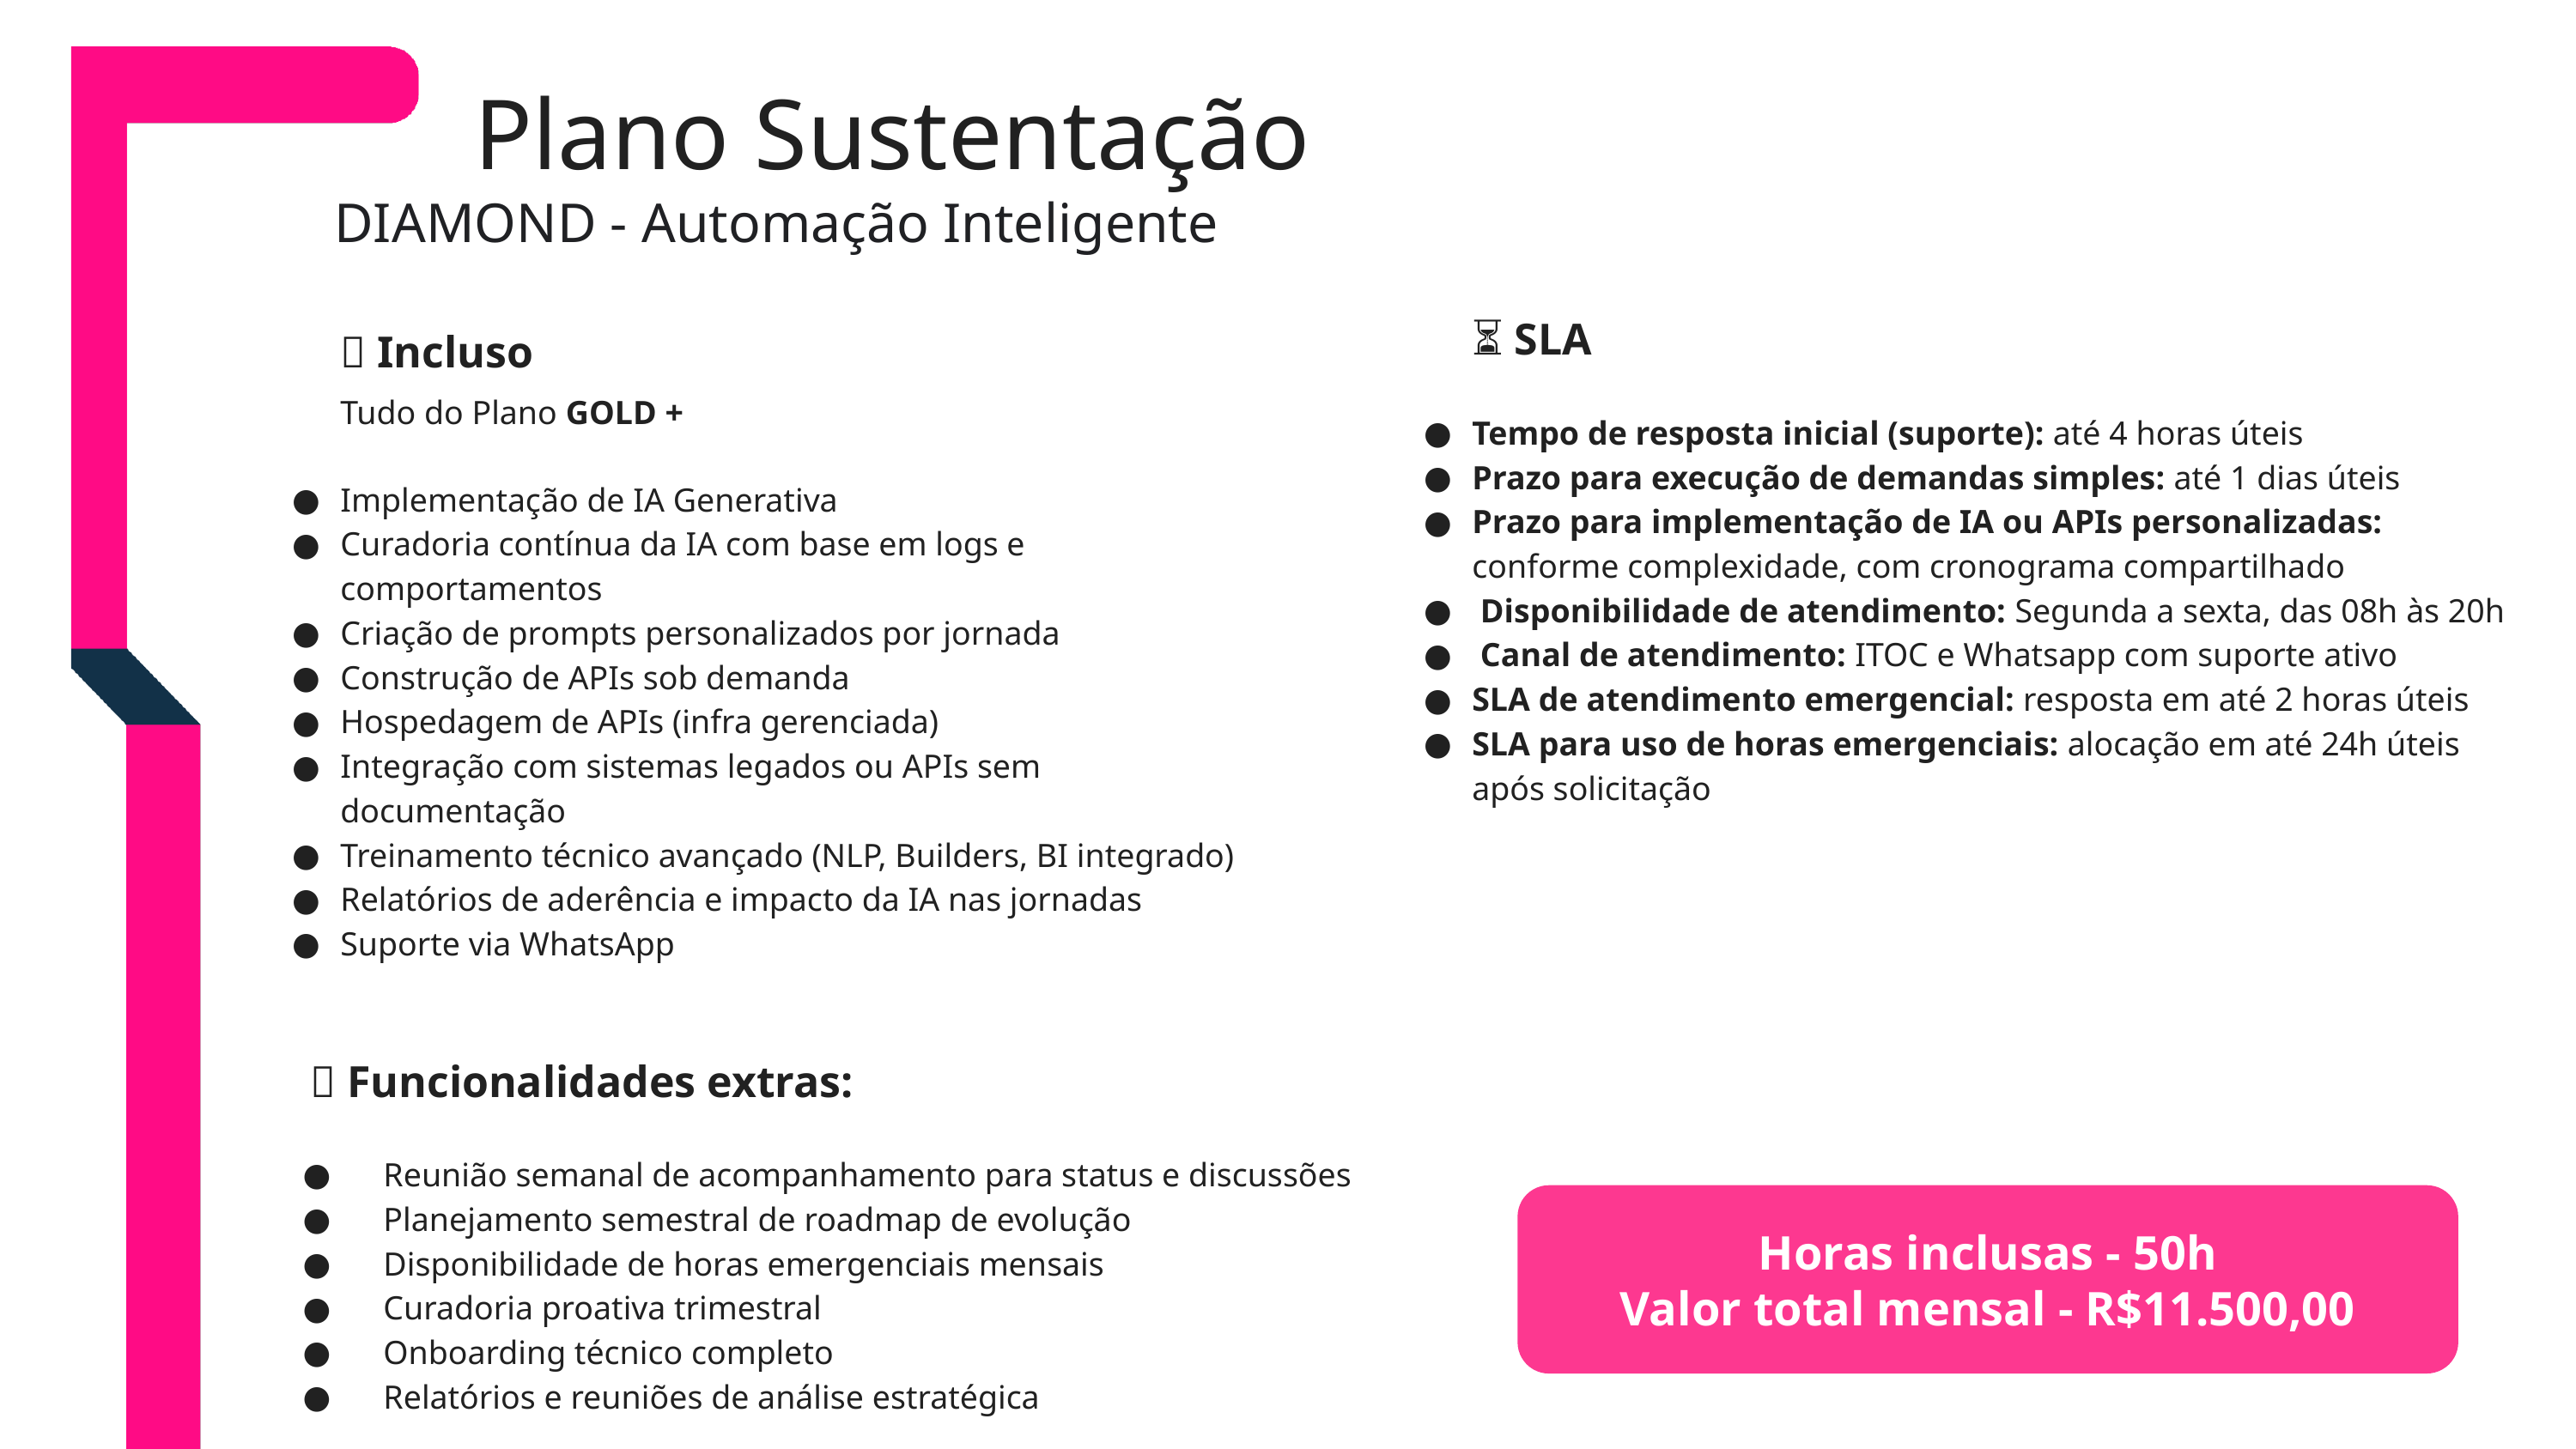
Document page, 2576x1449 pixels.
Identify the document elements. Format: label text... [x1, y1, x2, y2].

text_box ✅ Incluso Tudo do Plano GOLD + Implementação de IA Generativa Curadoria contínua da IA com base em logs e comportamentos Criação de prompts personalizados por jornada Construção de APIs sob demanda Hospedagem de APIs (infra gerenciada) Integração com sistemas legados ou APIs sem documentação Treinamento técnico avançado (NLP, Builders, BI integrado) Relatórios de aderência e impacto da IA nas jornadas Suporte via WhatsApp [424, 279, 1271, 988]
text_box 🎁 Funcionalidades extras: Reunião semanal de acompanhamento para status e discussões Planejamento semestral de roadmap de evolução Disponibilidade de horas emergenciais mensais Curadoria proativa trimestral Onboarding técnico completo Relatórios e reuniões de análise estratégica [424, 1021, 1685, 1441]
text_box Horas inclusas - 50h Valor total mensal - R$11.500,00 [1517, 1185, 2458, 1374]
picture [70, 46, 419, 1449]
text_box Plano Sustentação [368, 27, 1443, 190]
text_box DIAMOND - Automação Inteligente [424, 163, 2118, 279]
text_box ⏳ SLA Tempo de resposta inicial (suporte): até 4 horas úteis Prazo para execução de demandas simples: até 1 dias úteis Prazo para implementação de IA ou APIs personalizadas: conforme complexidade, com cronograma compartilhado Disponibilidade de atendimento: Segunda a sexta, das 08h às 20h Canal de atendimento: ITOC e Whatsapp com suporte ativo SLA de atendimento emergencial: resposta em até 2 horas úteis SLA para uso de horas emergenciais: alocação em até 24h úteis após solicitação [1382, 278, 2533, 833]
